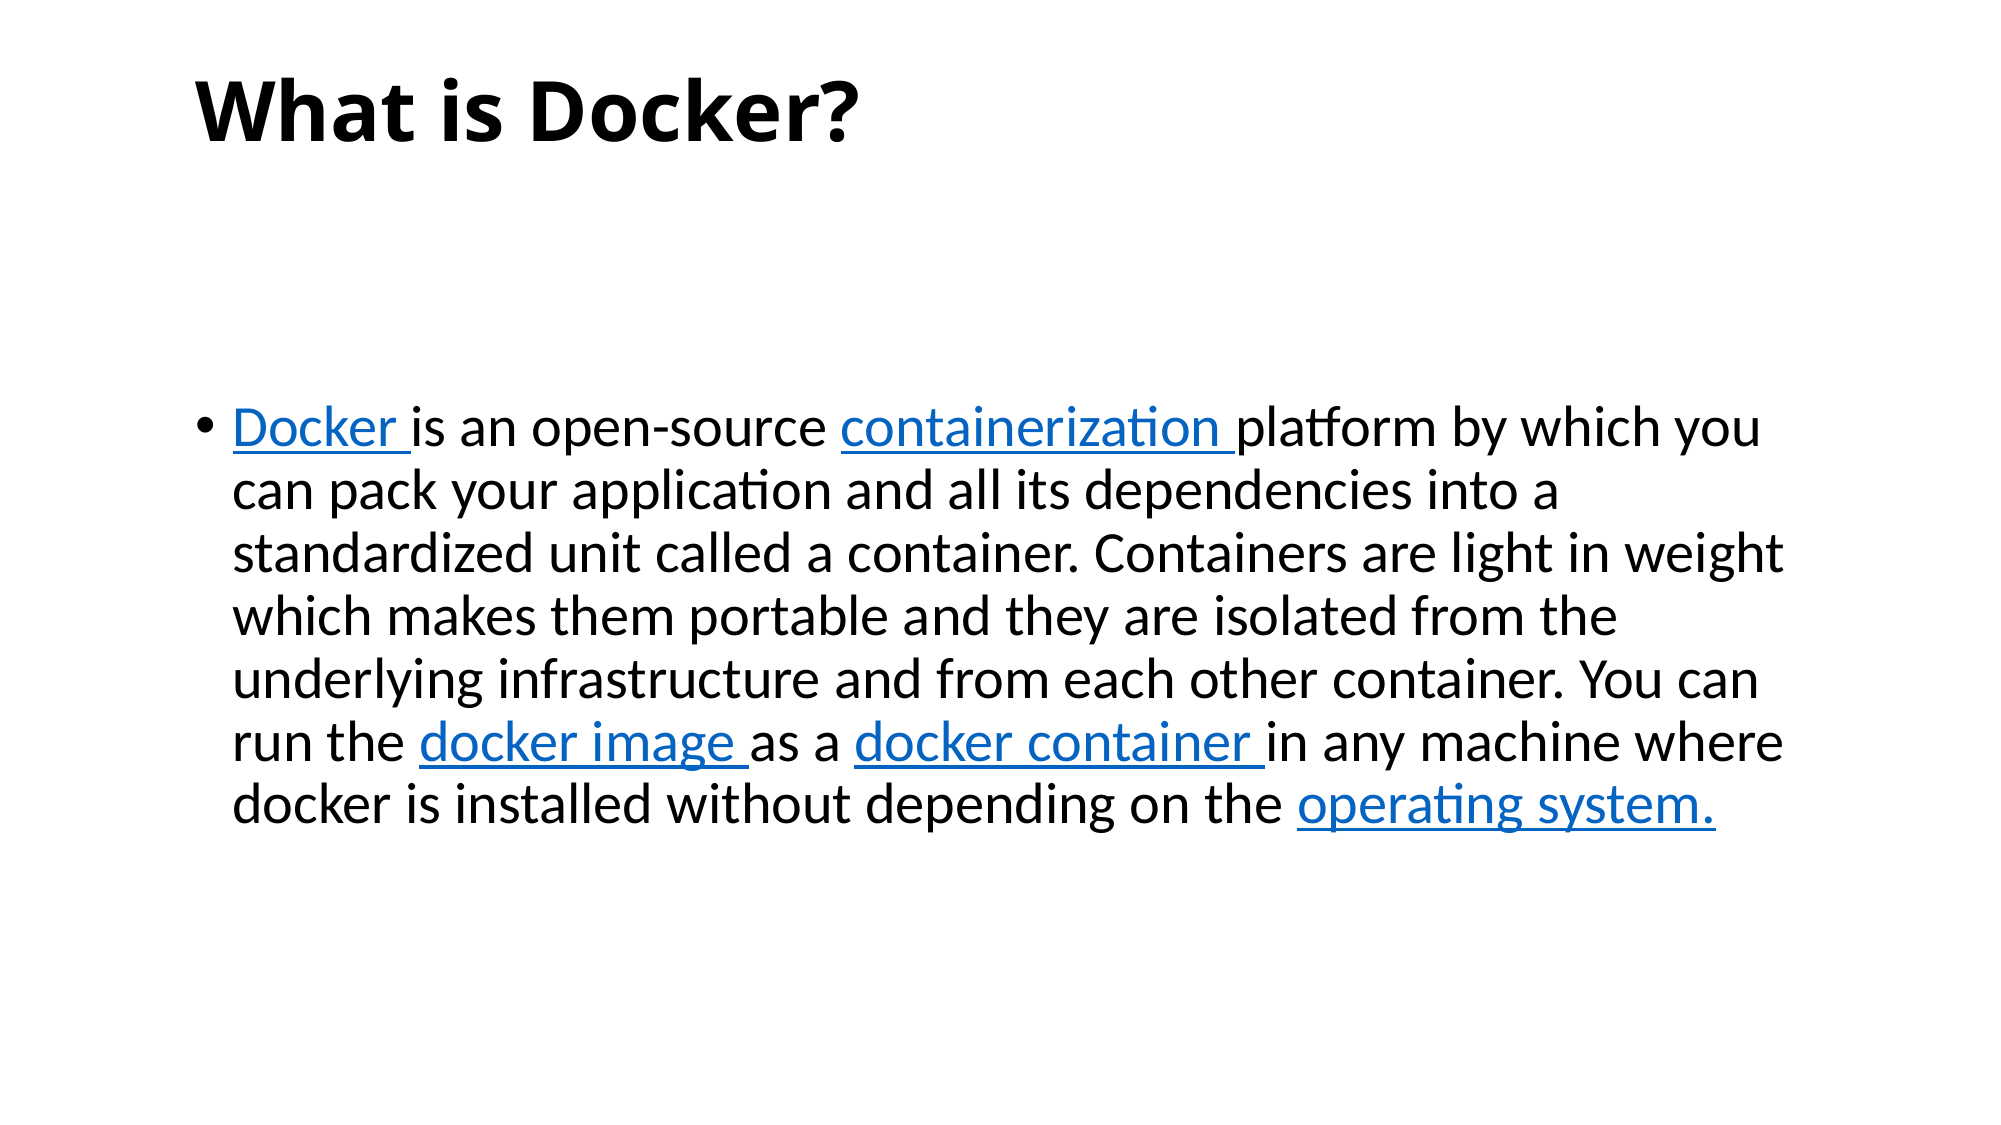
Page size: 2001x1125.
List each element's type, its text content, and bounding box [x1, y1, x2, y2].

list Docker is an open-source containerization platform by which you can pack your application and all its dependencies into a standardized unit called a container. Containers are light in weight which makes them portable and they are isolated from the underlying infrastructure and from each other container. You can run the docker image as a docker container in any machine where docker is installed without depending on the operating system. [180, 389, 1830, 963]
title What is Docker? [180, 47, 1830, 283]
